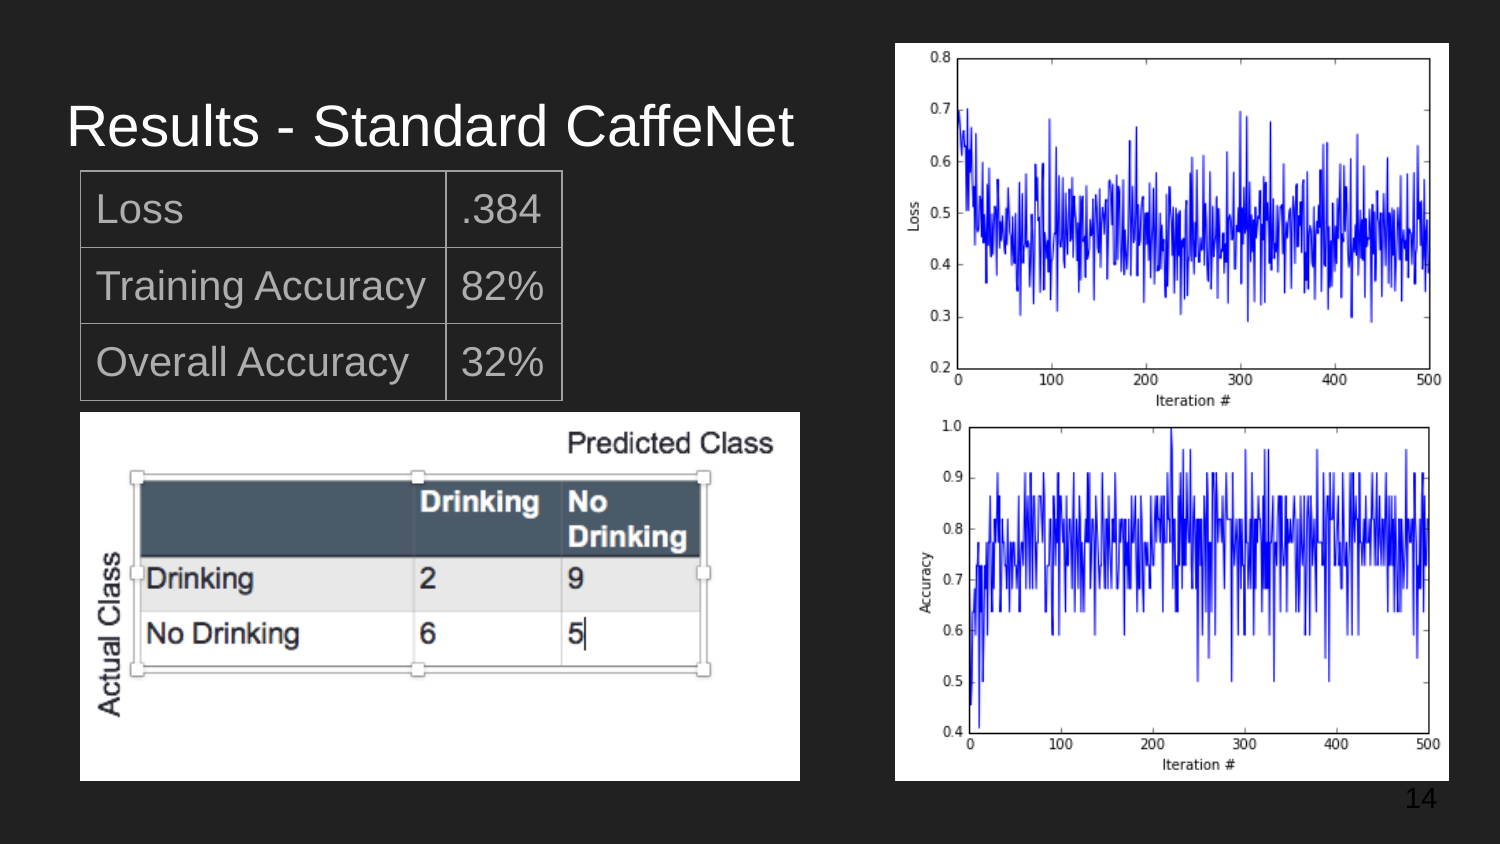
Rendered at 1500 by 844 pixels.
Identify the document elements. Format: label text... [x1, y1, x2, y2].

title Results - Standard CaffeNet [51, 72, 889, 167]
table_cell 32% [447, 324, 561, 400]
picture [80, 411, 800, 782]
table_cell Training Accuracy [81, 248, 445, 323]
table_header .384 [447, 172, 561, 247]
table_header Loss [81, 172, 445, 247]
slide_number ‹#› [1389, 764, 1480, 830]
table_cell Overall Accuracy [81, 324, 445, 400]
table_cell 82% [447, 248, 561, 323]
picture [894, 43, 1450, 782]
